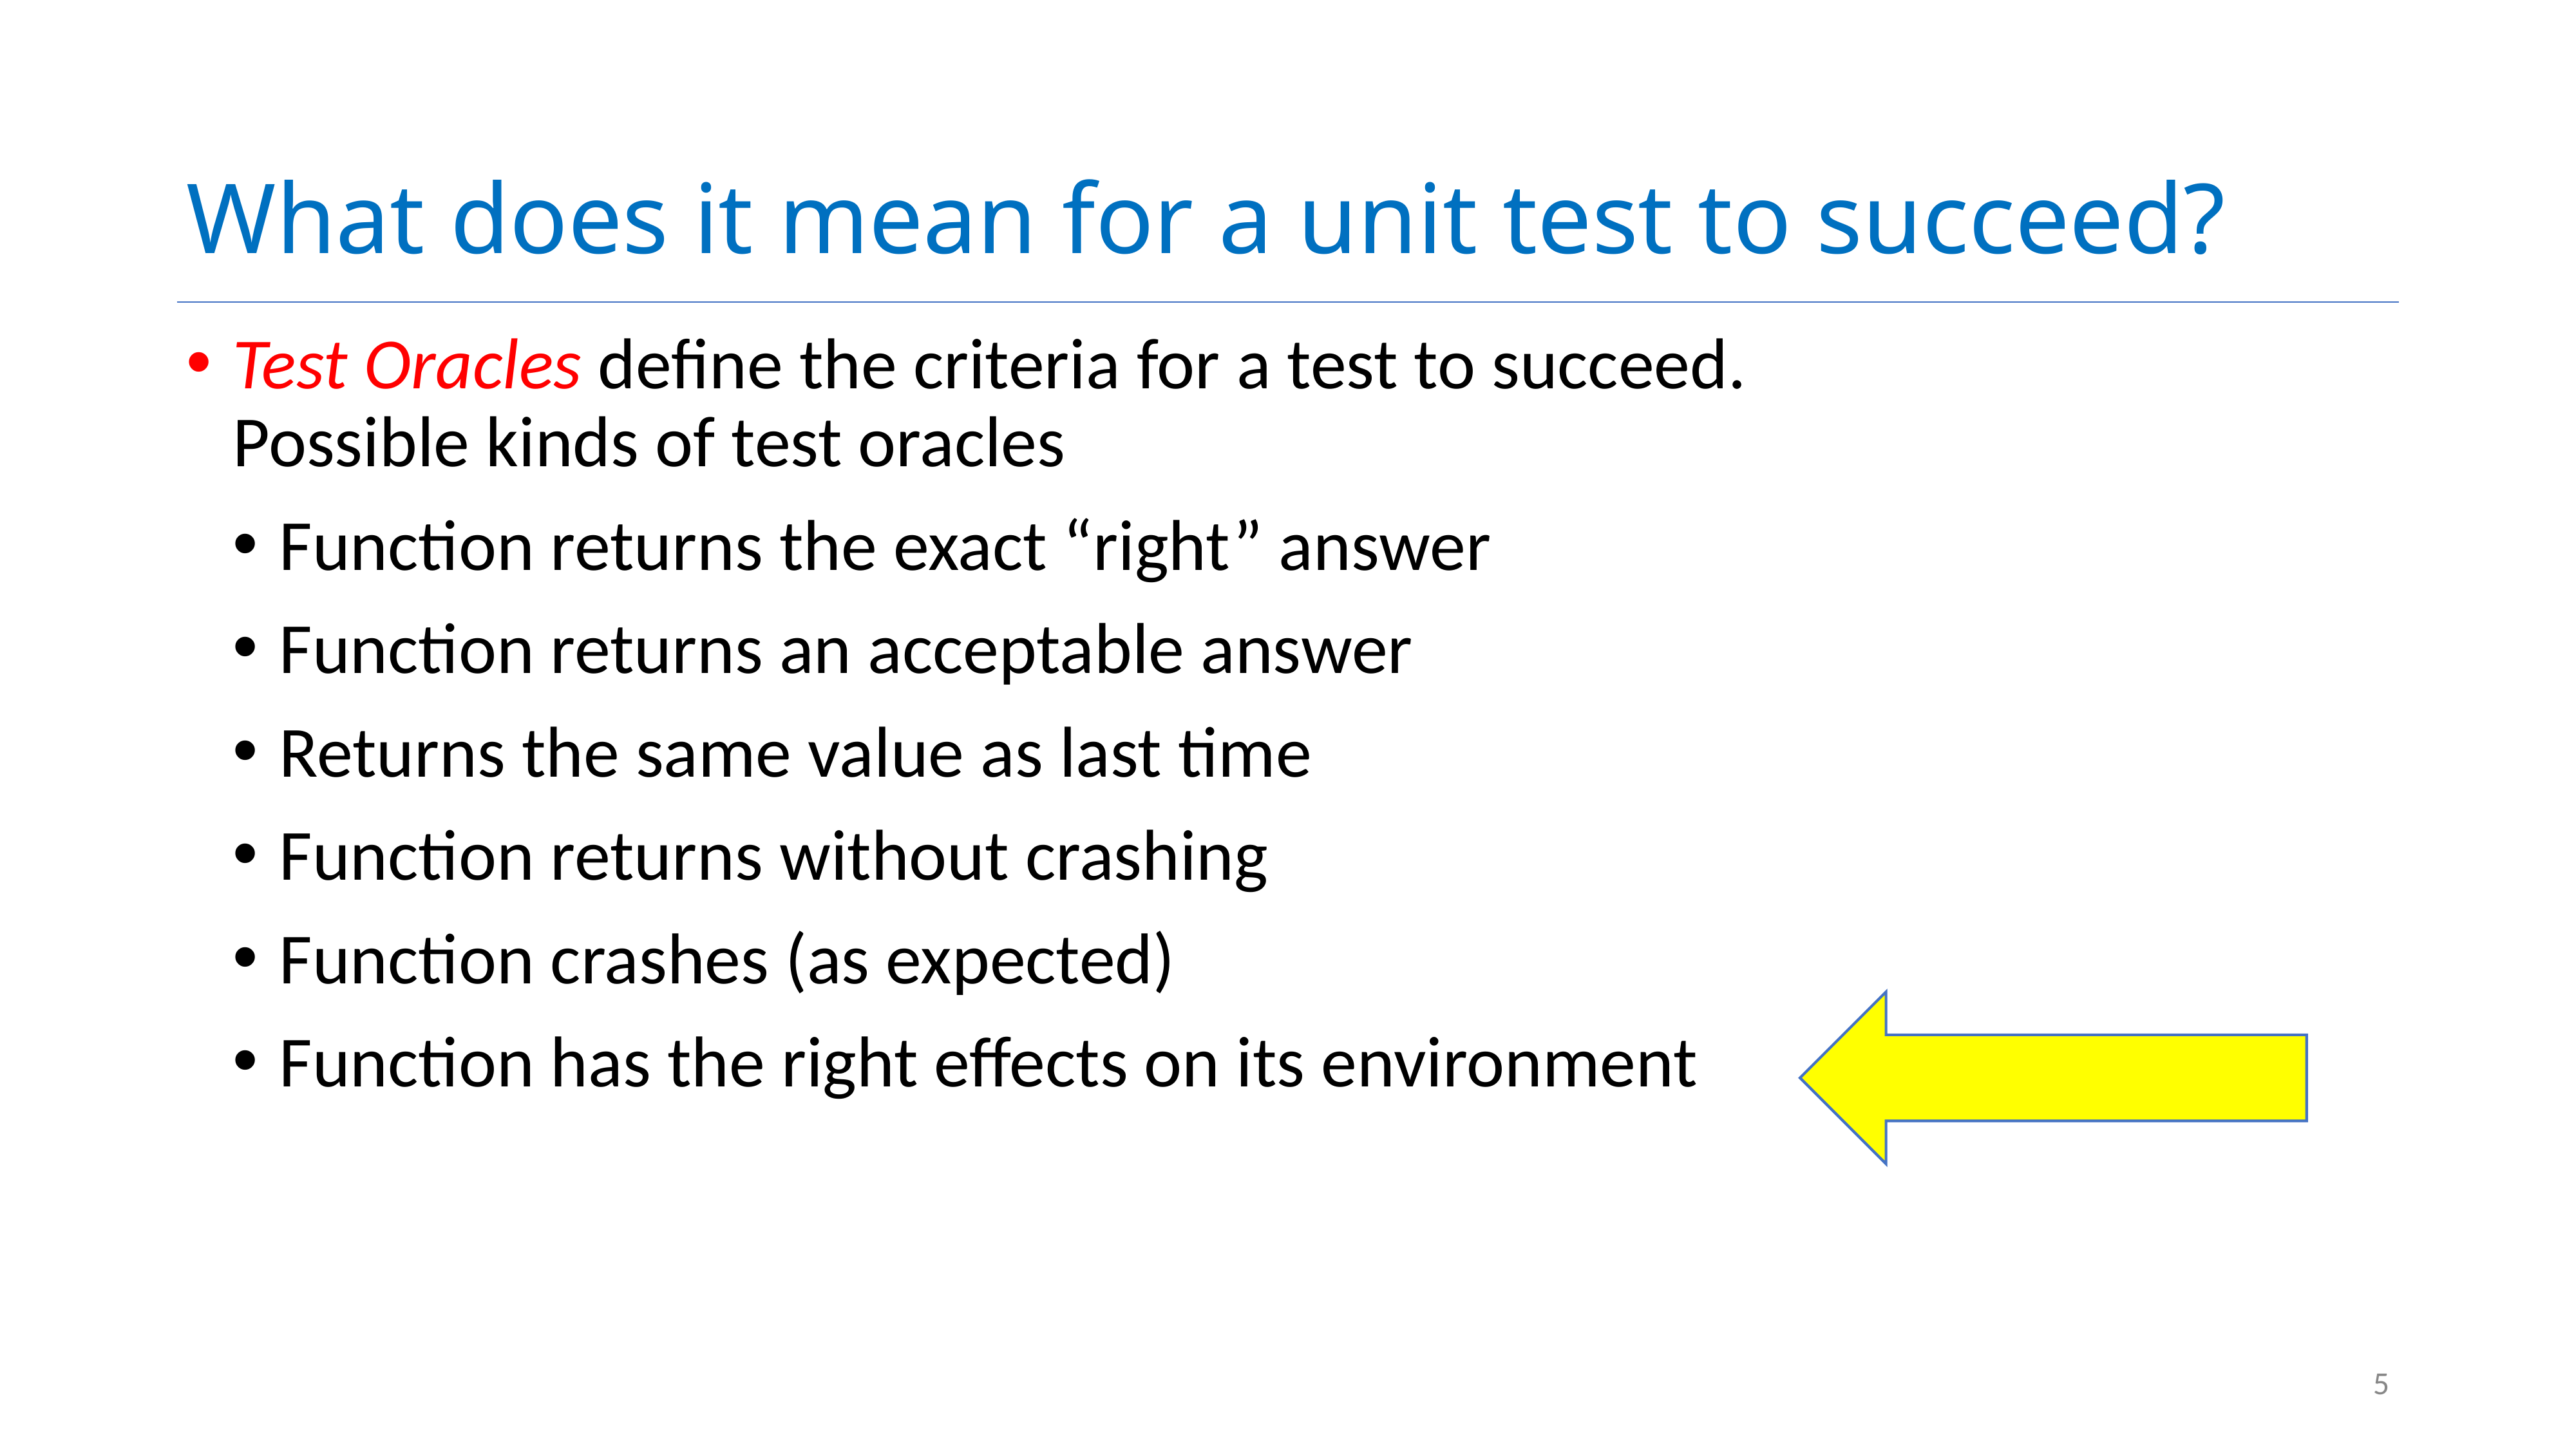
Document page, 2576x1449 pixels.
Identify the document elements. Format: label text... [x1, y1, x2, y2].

list Test Oracles define the criteria for a test to succeed. Possible kinds of test oracles Function returns the exact “right” answer Function returns an acceptable answer Returns the same value as last time Function returns without crashing Function crashes (as expected) Function has the right effects on its environment [176, 316, 1845, 1238]
title What does it mean for a unit test to succeed? [176, 3, 2400, 285]
slide_number 5 [2344, 1355, 2400, 1408]
text_box [1800, 992, 2307, 1164]
